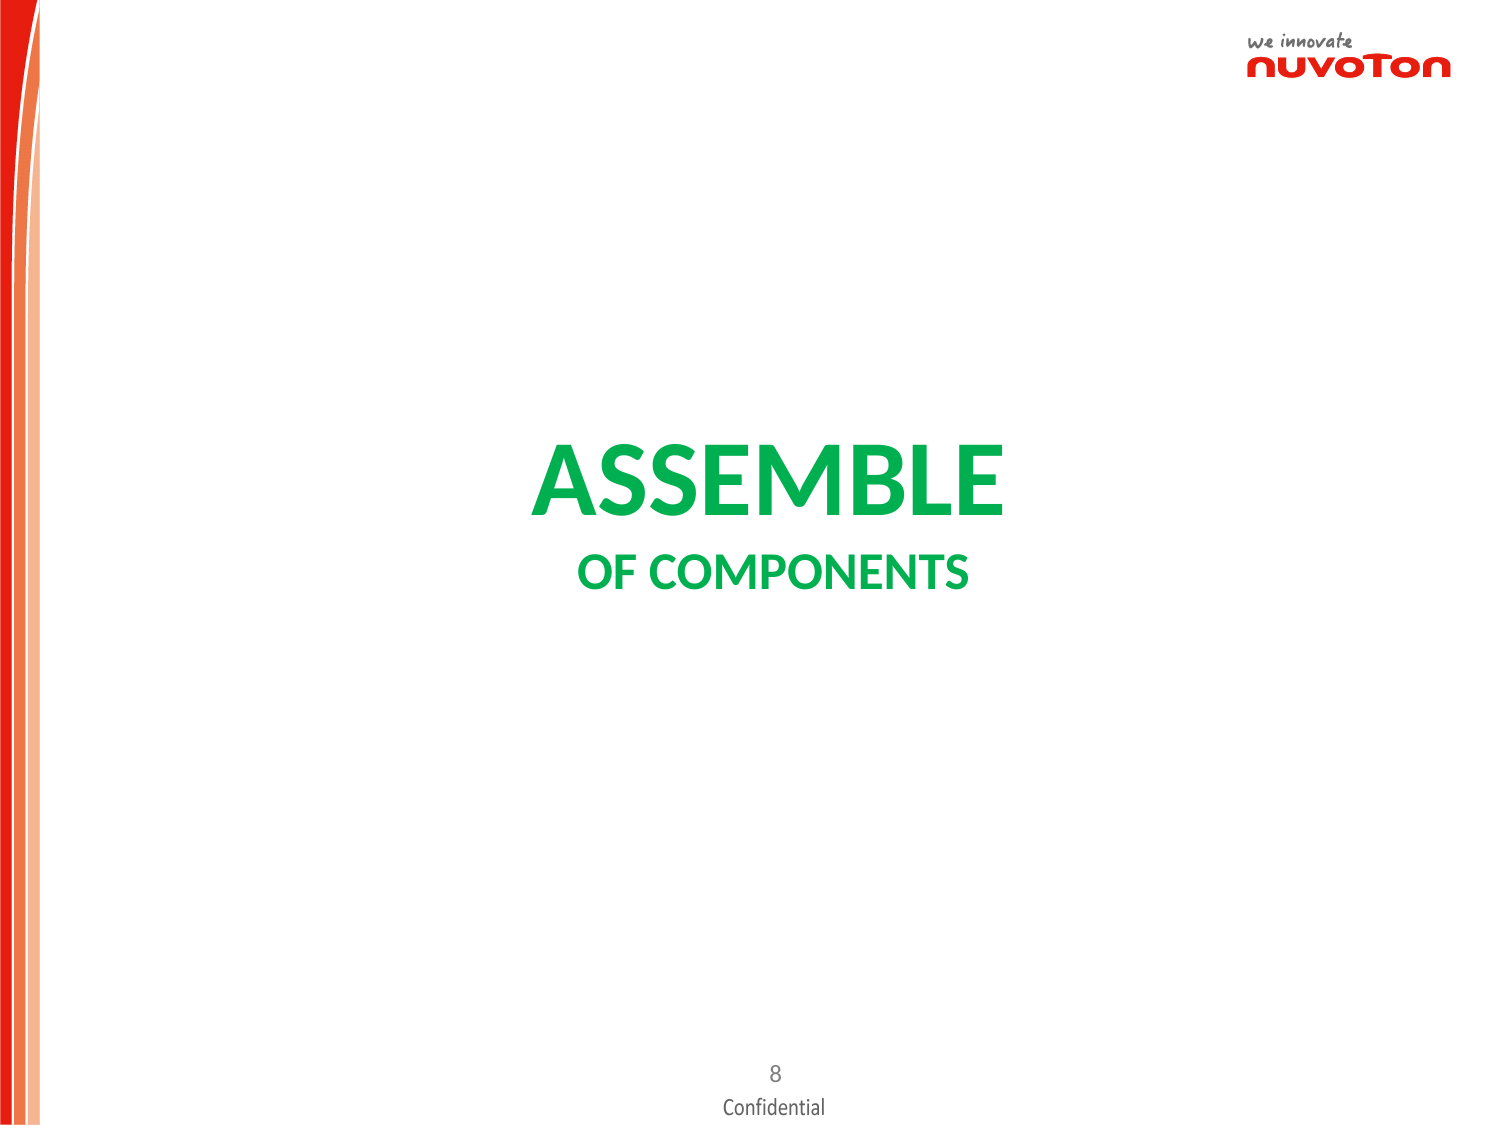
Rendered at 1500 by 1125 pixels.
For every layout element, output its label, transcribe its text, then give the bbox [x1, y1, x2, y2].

text_box ASSEMBLE OF COMPONENTS [135, 397, 1411, 610]
slide_number 7 [600, 1042, 951, 1103]
picture [0, 0, 1500, 1125]
